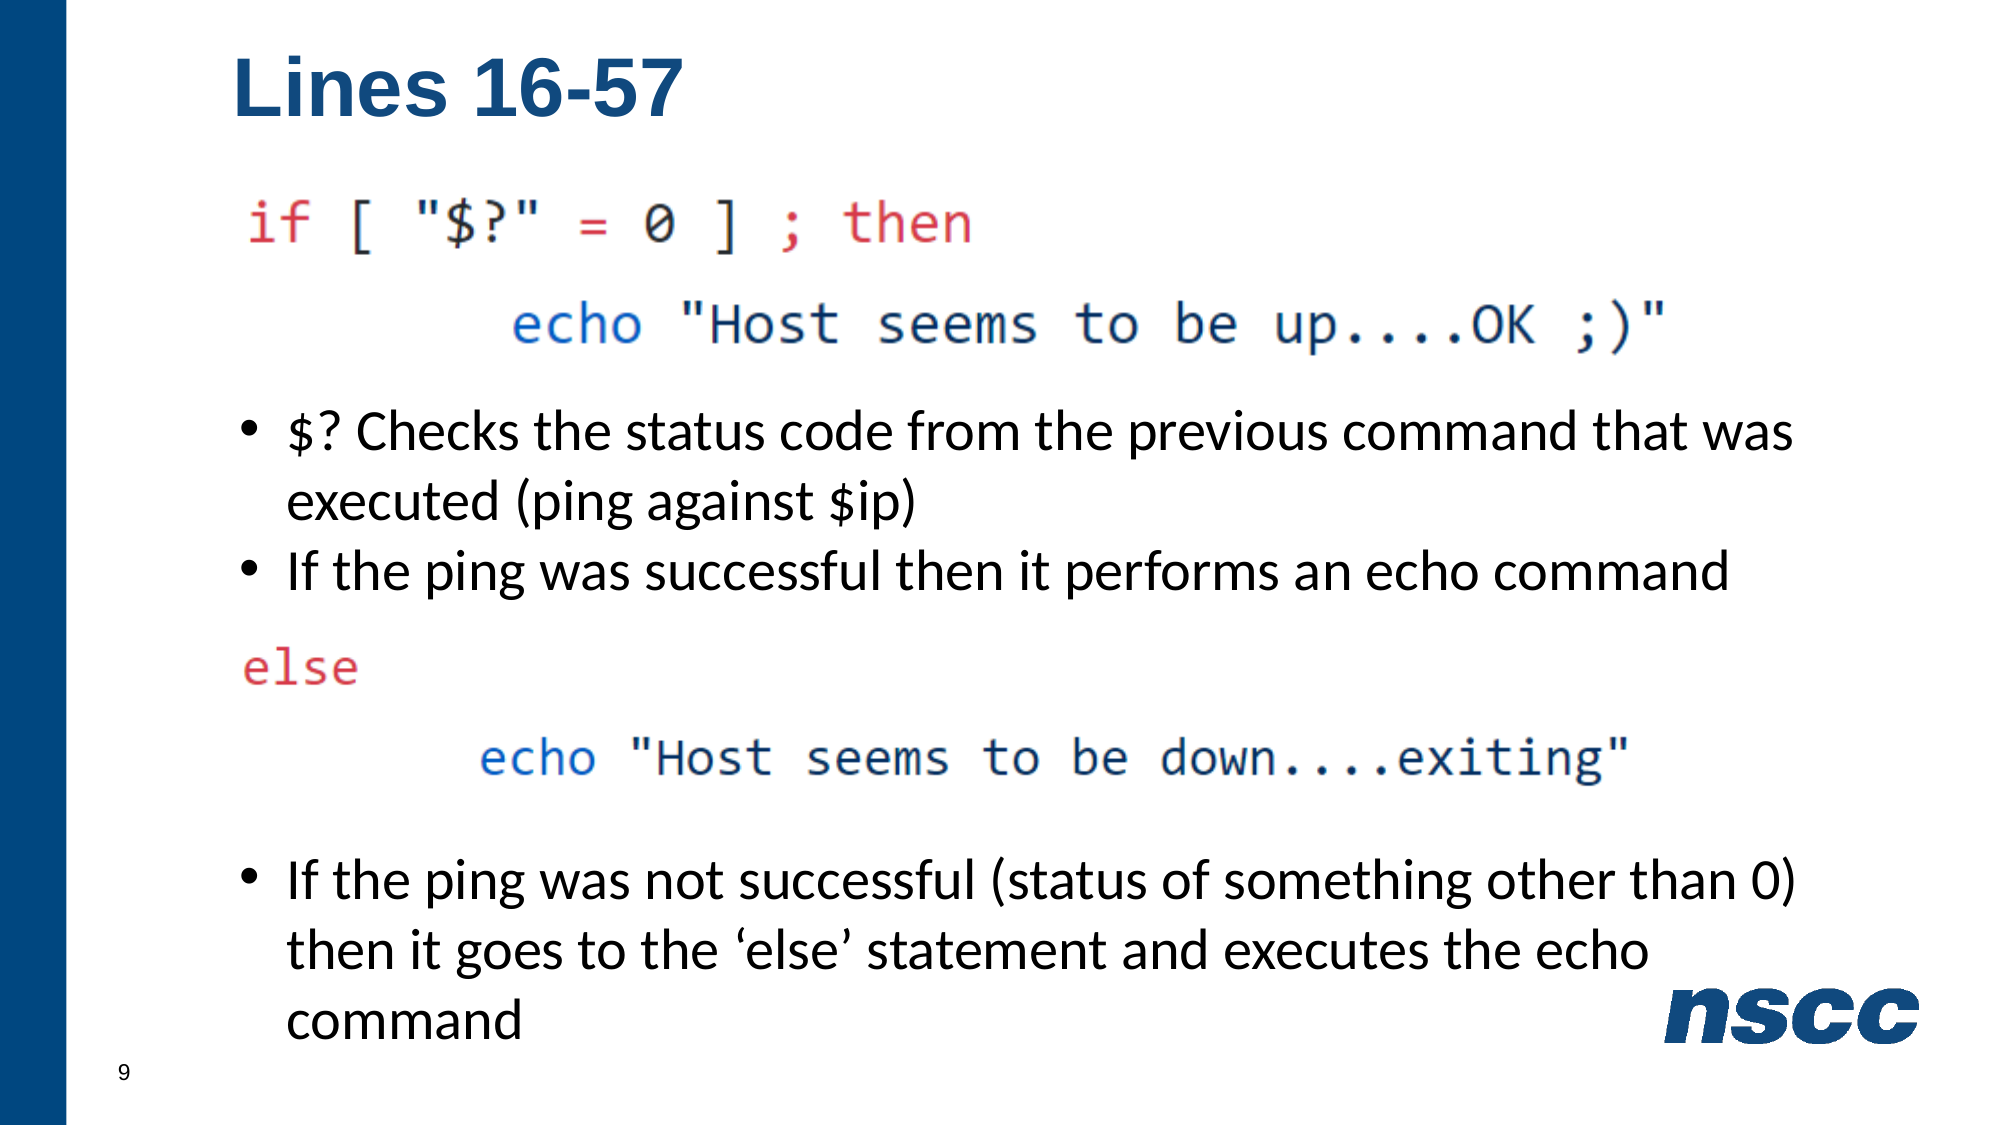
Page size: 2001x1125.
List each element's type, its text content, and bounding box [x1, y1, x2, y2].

picture [224, 154, 1693, 386]
title Lines 16-57 [225, 32, 699, 134]
text_box If the ping was not successful (status of something other than 0) then it goes to the ‘else’ statement and executes the echo command [225, 833, 1913, 1059]
text_box $? Checks the status code from the previous command that was executed (ping against $ip) If the ping was successful then it performs an echo command [225, 385, 1913, 610]
slide_number 9 [103, 1050, 189, 1111]
picture [224, 631, 1648, 815]
picture [1913, 986, 1921, 1046]
